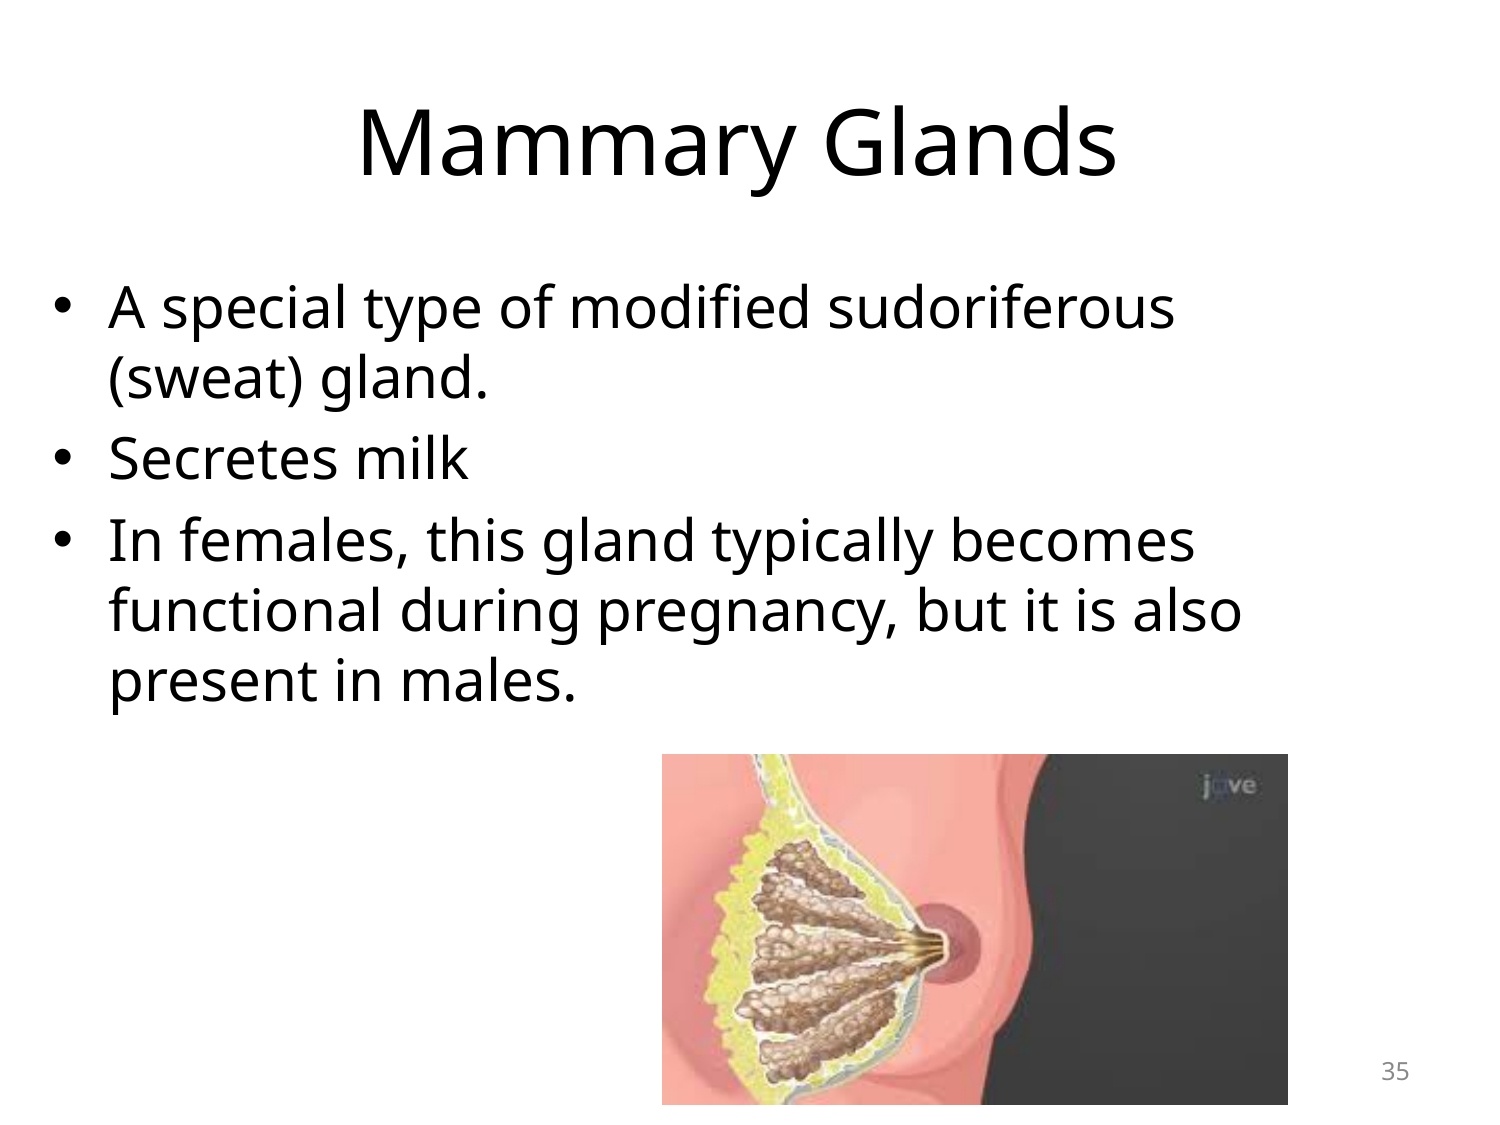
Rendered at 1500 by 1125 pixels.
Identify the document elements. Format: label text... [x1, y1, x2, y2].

picture [662, 754, 1288, 1106]
list A special type of modified sudoriferous (sweat) gland. Secretes milk In females, this gland typically becomes functional during pregnancy, but it is also present in males. [37, 262, 1388, 1005]
slide_number 35 [1291, 1042, 1425, 1103]
title Mammary Glands [75, 45, 1425, 233]
